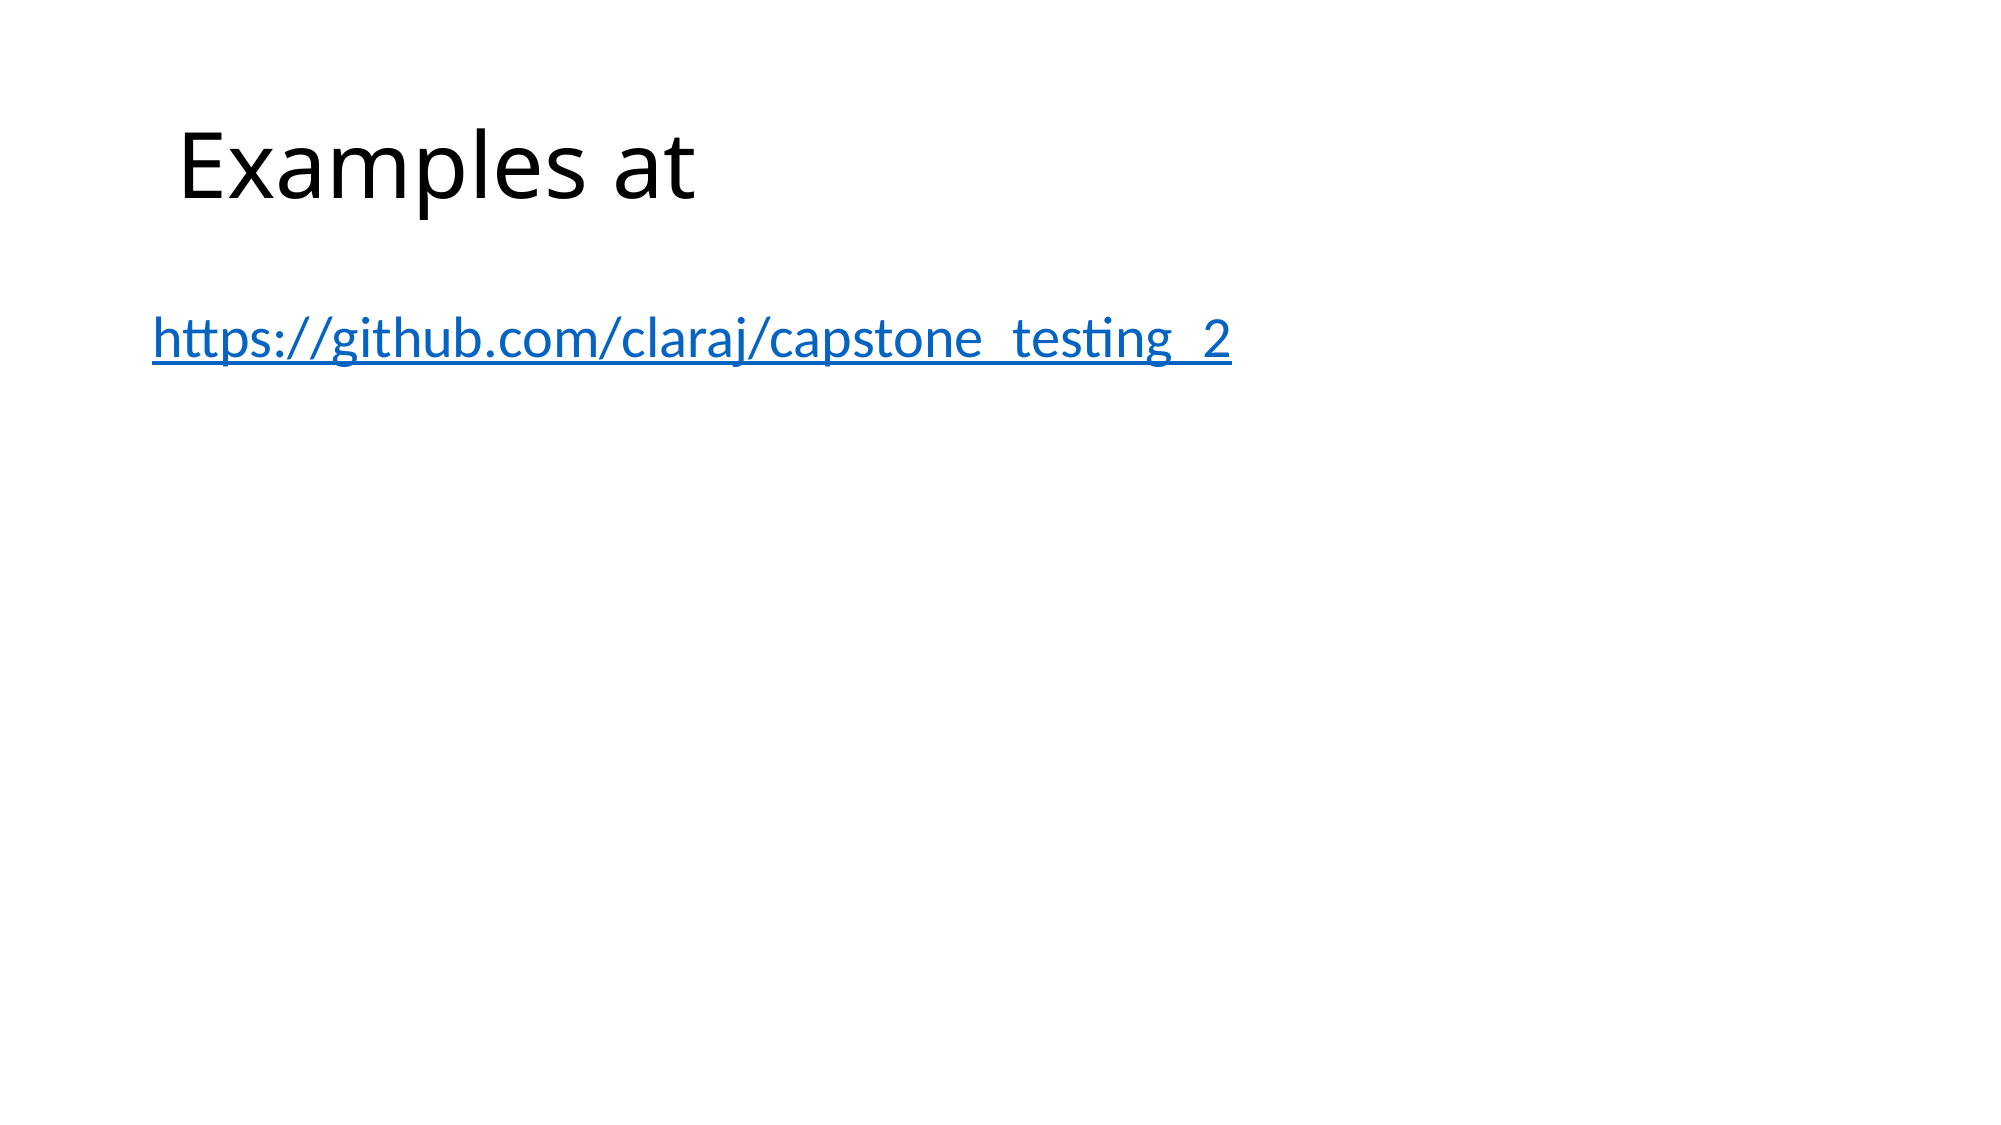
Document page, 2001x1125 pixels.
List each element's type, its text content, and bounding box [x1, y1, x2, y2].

list https://github.com/claraj/capstone_testing_2 [137, 299, 1863, 1014]
title Examples at [137, 59, 1863, 278]
